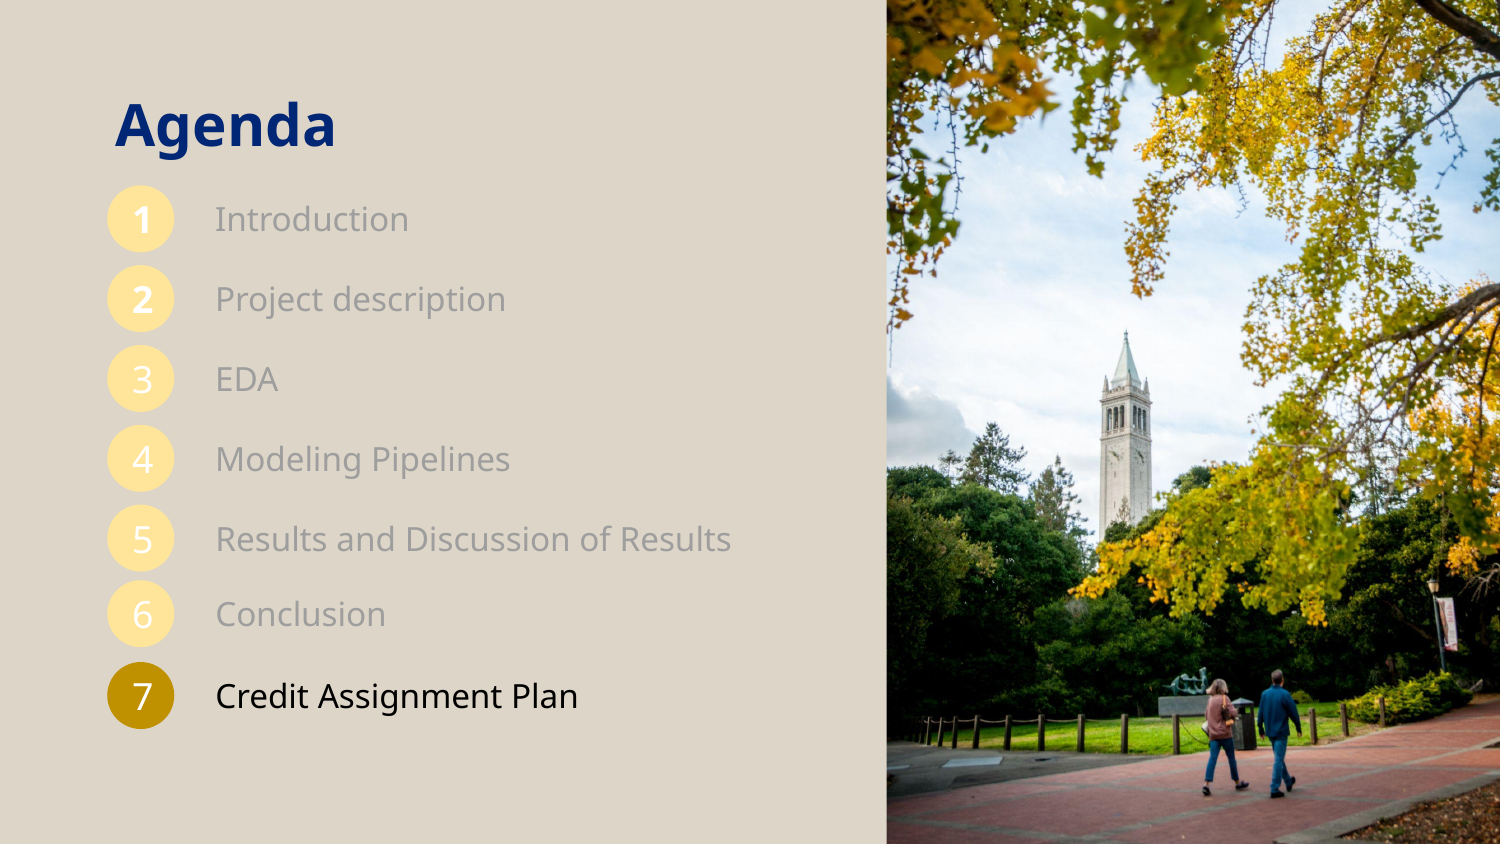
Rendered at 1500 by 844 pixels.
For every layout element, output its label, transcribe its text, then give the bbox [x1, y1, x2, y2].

text_box 2 [107, 265, 175, 333]
title Agenda [100, 72, 629, 167]
text_box 3 [107, 344, 175, 412]
text_box EDA [200, 343, 615, 413]
text_box 7 [107, 662, 175, 730]
text_box Results and Discussion of Results [200, 502, 814, 573]
text_box 6 [107, 580, 175, 648]
text_box Project description [200, 263, 615, 334]
text_box Introduction [200, 183, 615, 254]
text_box 5 [107, 504, 175, 572]
text_box 4 [107, 424, 175, 492]
text_box Credit Assignment Plan [200, 660, 814, 730]
picture [886, 0, 1500, 844]
text_box 1 [107, 185, 175, 253]
text_box Modeling Pipelines [200, 422, 615, 493]
text_box Conclusion [200, 578, 814, 649]
